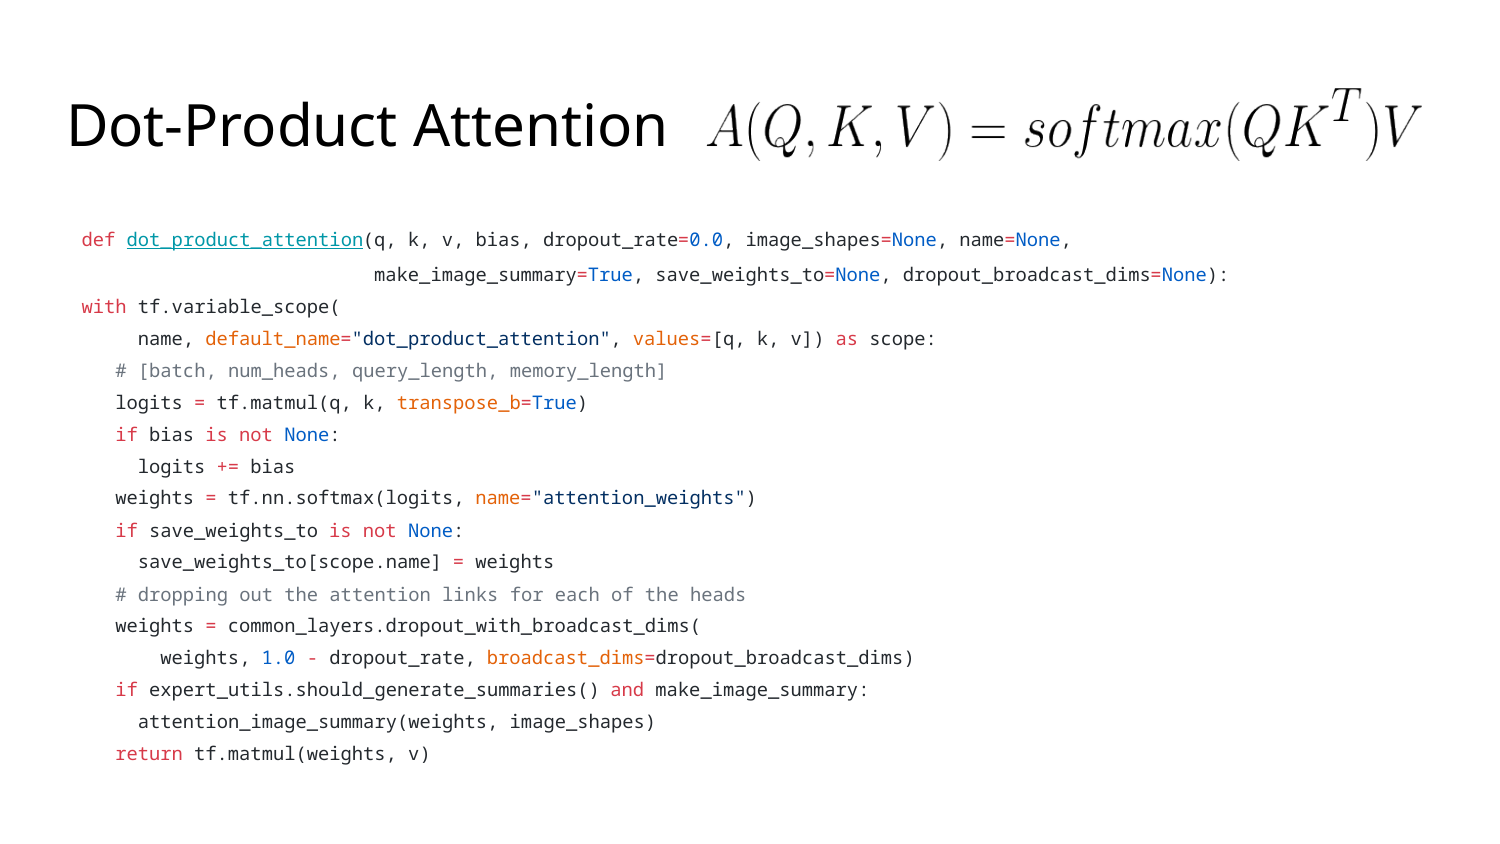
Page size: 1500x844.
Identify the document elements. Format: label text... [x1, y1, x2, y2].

picture [706, 87, 1422, 162]
title Dot-Product Attention [51, 72, 1449, 167]
text_box def dot_product_attention(q, k, v, bias, dropout_rate=0.0, image_shapes=None, name=None, make_image_summary=True, save_weights_to=None, dropout_broadcast_dims=None): with tf.variable_scope( name, default_name="dot_product_attention", values=[q, k, v]) as scope: # [batch, num_heads, query_length, memory_length] logits = tf.matmul(q, k, transpose_b=True) if bias is not None: logits += bias weights = tf.nn.softmax(logits, name="attention_weights") if save_weights_to is not None: save_weights_to[scope.name] = weights # dropping out the attention links for each of the heads weights = common_layers.dropout_with_broadcast_dims( weights, 1.0 - dropout_rate, broadcast_dims=dropout_broadcast_dims) if expert_utils.should_generate_summaries() and make_image_summary: attention_image_summary(weights, image_shapes) return tf.matmul(weights, v) [66, 202, 1309, 790]
